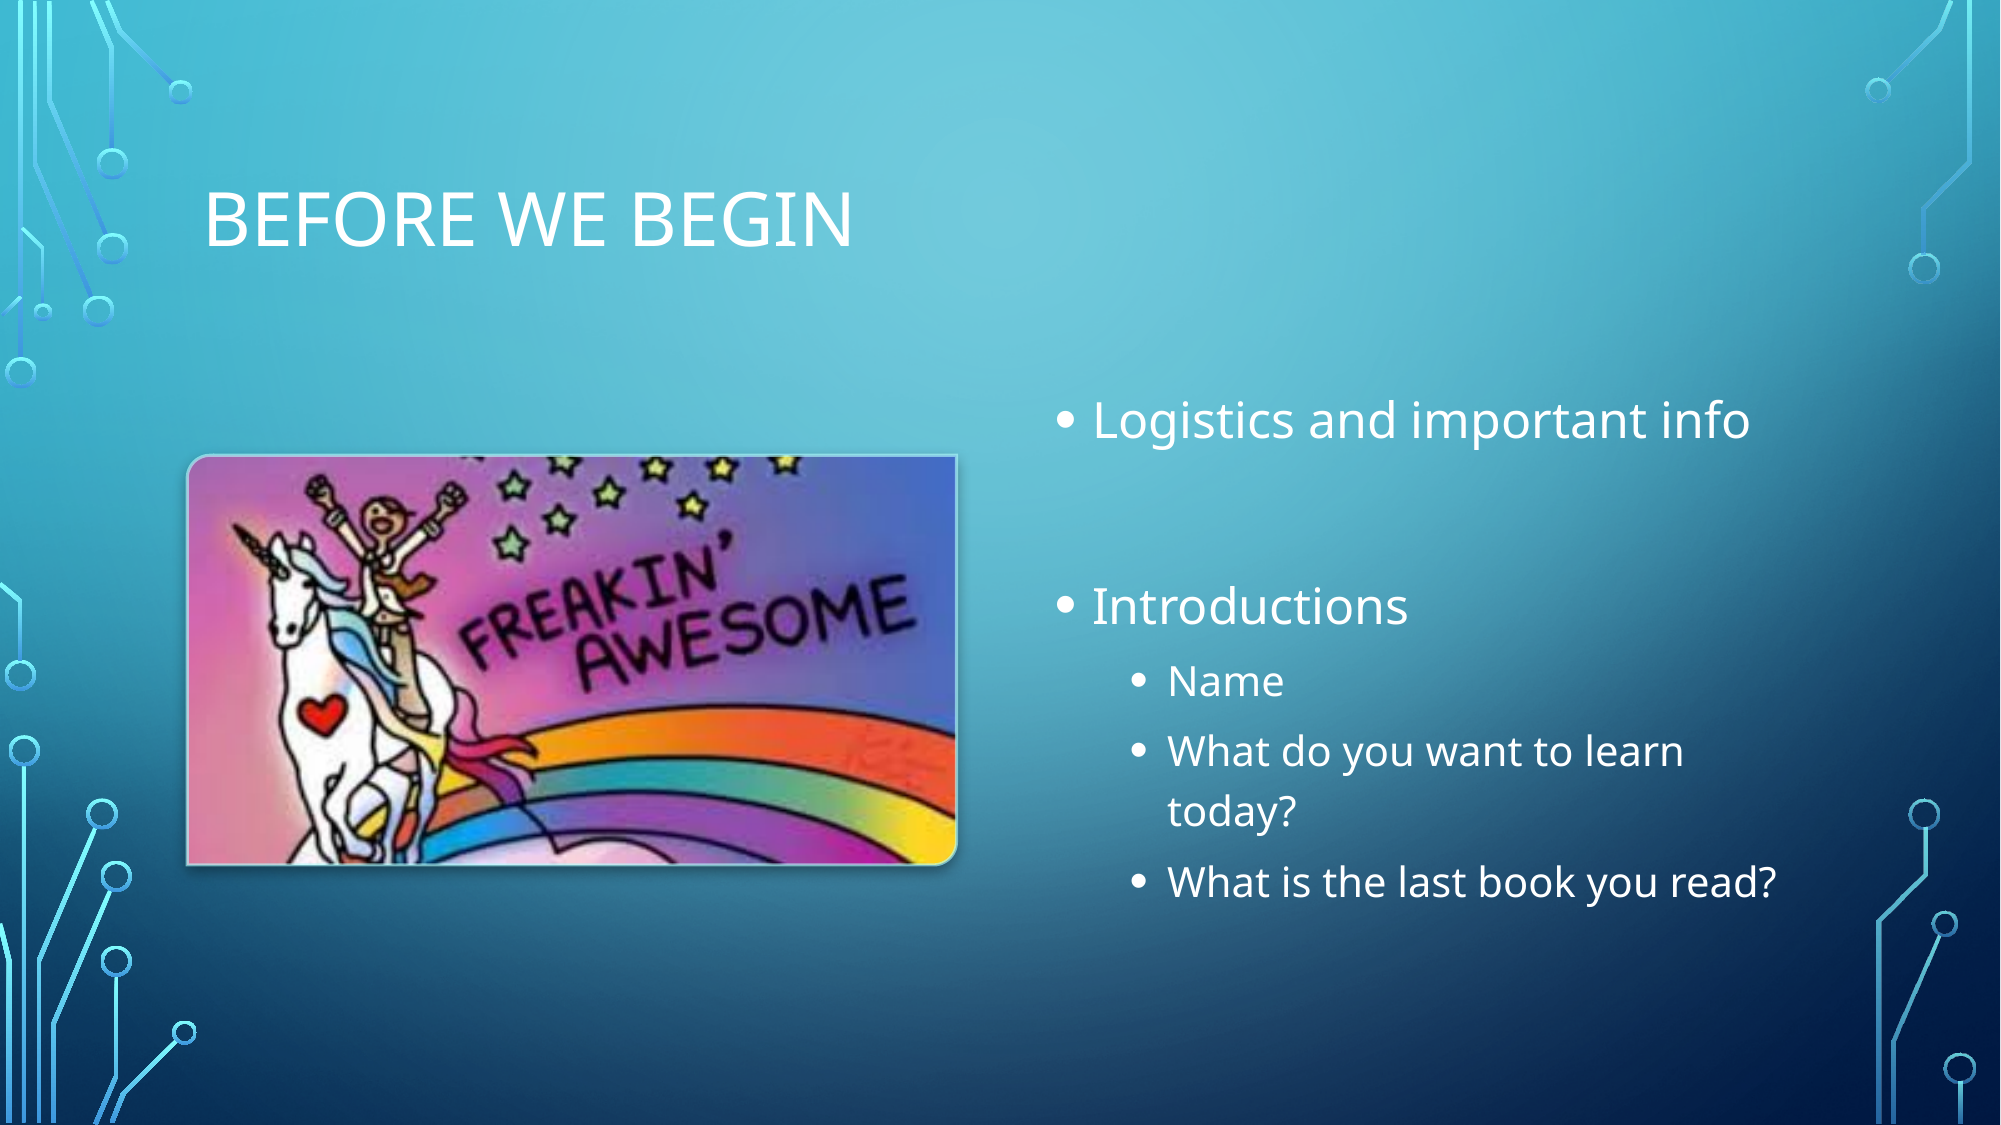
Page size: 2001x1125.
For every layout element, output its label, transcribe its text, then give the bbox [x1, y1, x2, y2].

picture [186, 455, 957, 866]
title before we begin [187, 101, 1813, 344]
list Logistics and important info Introductions Name What do you want to learn today? What is the last book you read? [1039, 369, 1813, 950]
